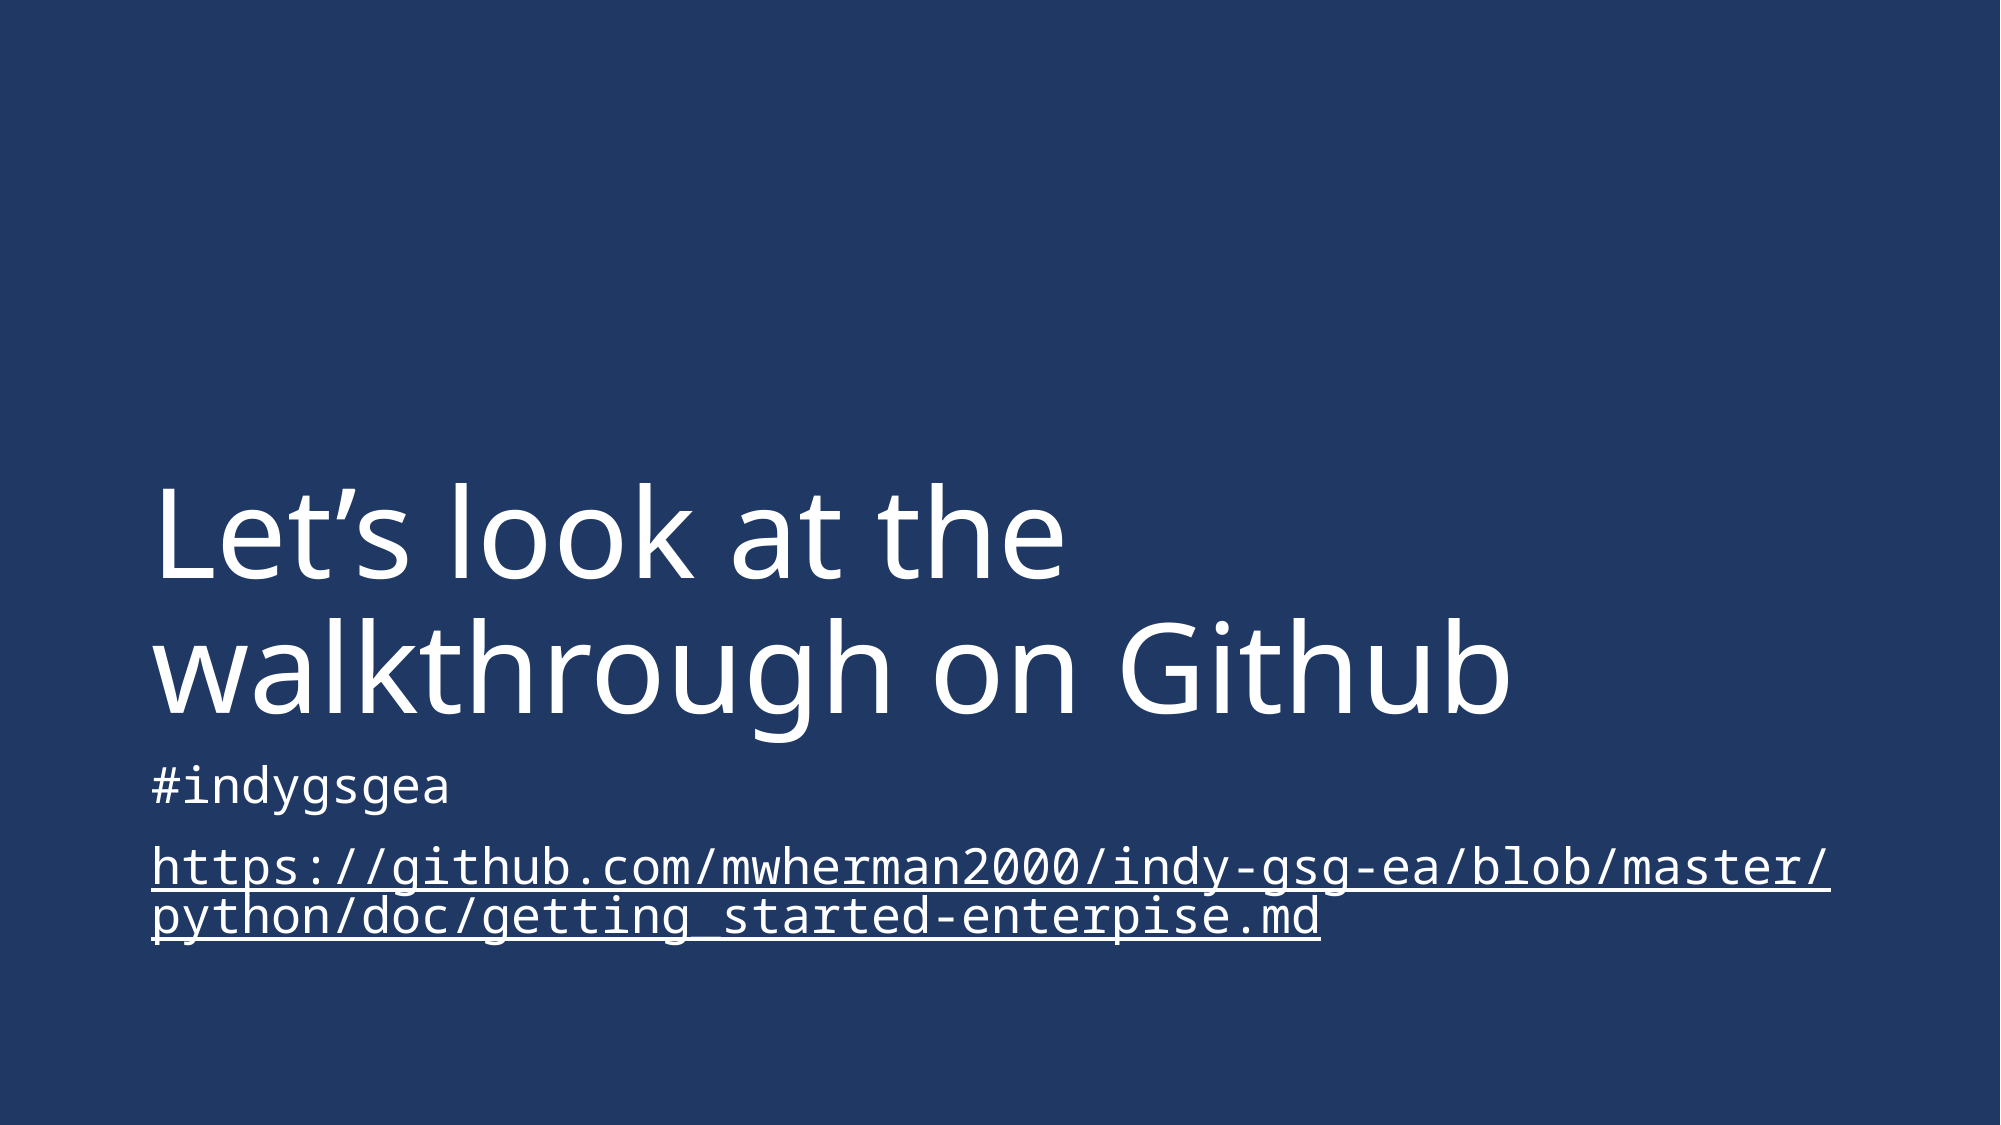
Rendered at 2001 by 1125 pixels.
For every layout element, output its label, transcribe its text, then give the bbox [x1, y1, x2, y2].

title Let’s look at the walkthrough on Github [136, 280, 1862, 749]
list #indygsgea https://github.com/mwherman2000/indy-gsg-ea/blob/master/python/doc/getting_started-enterpise.md [136, 752, 1862, 999]
